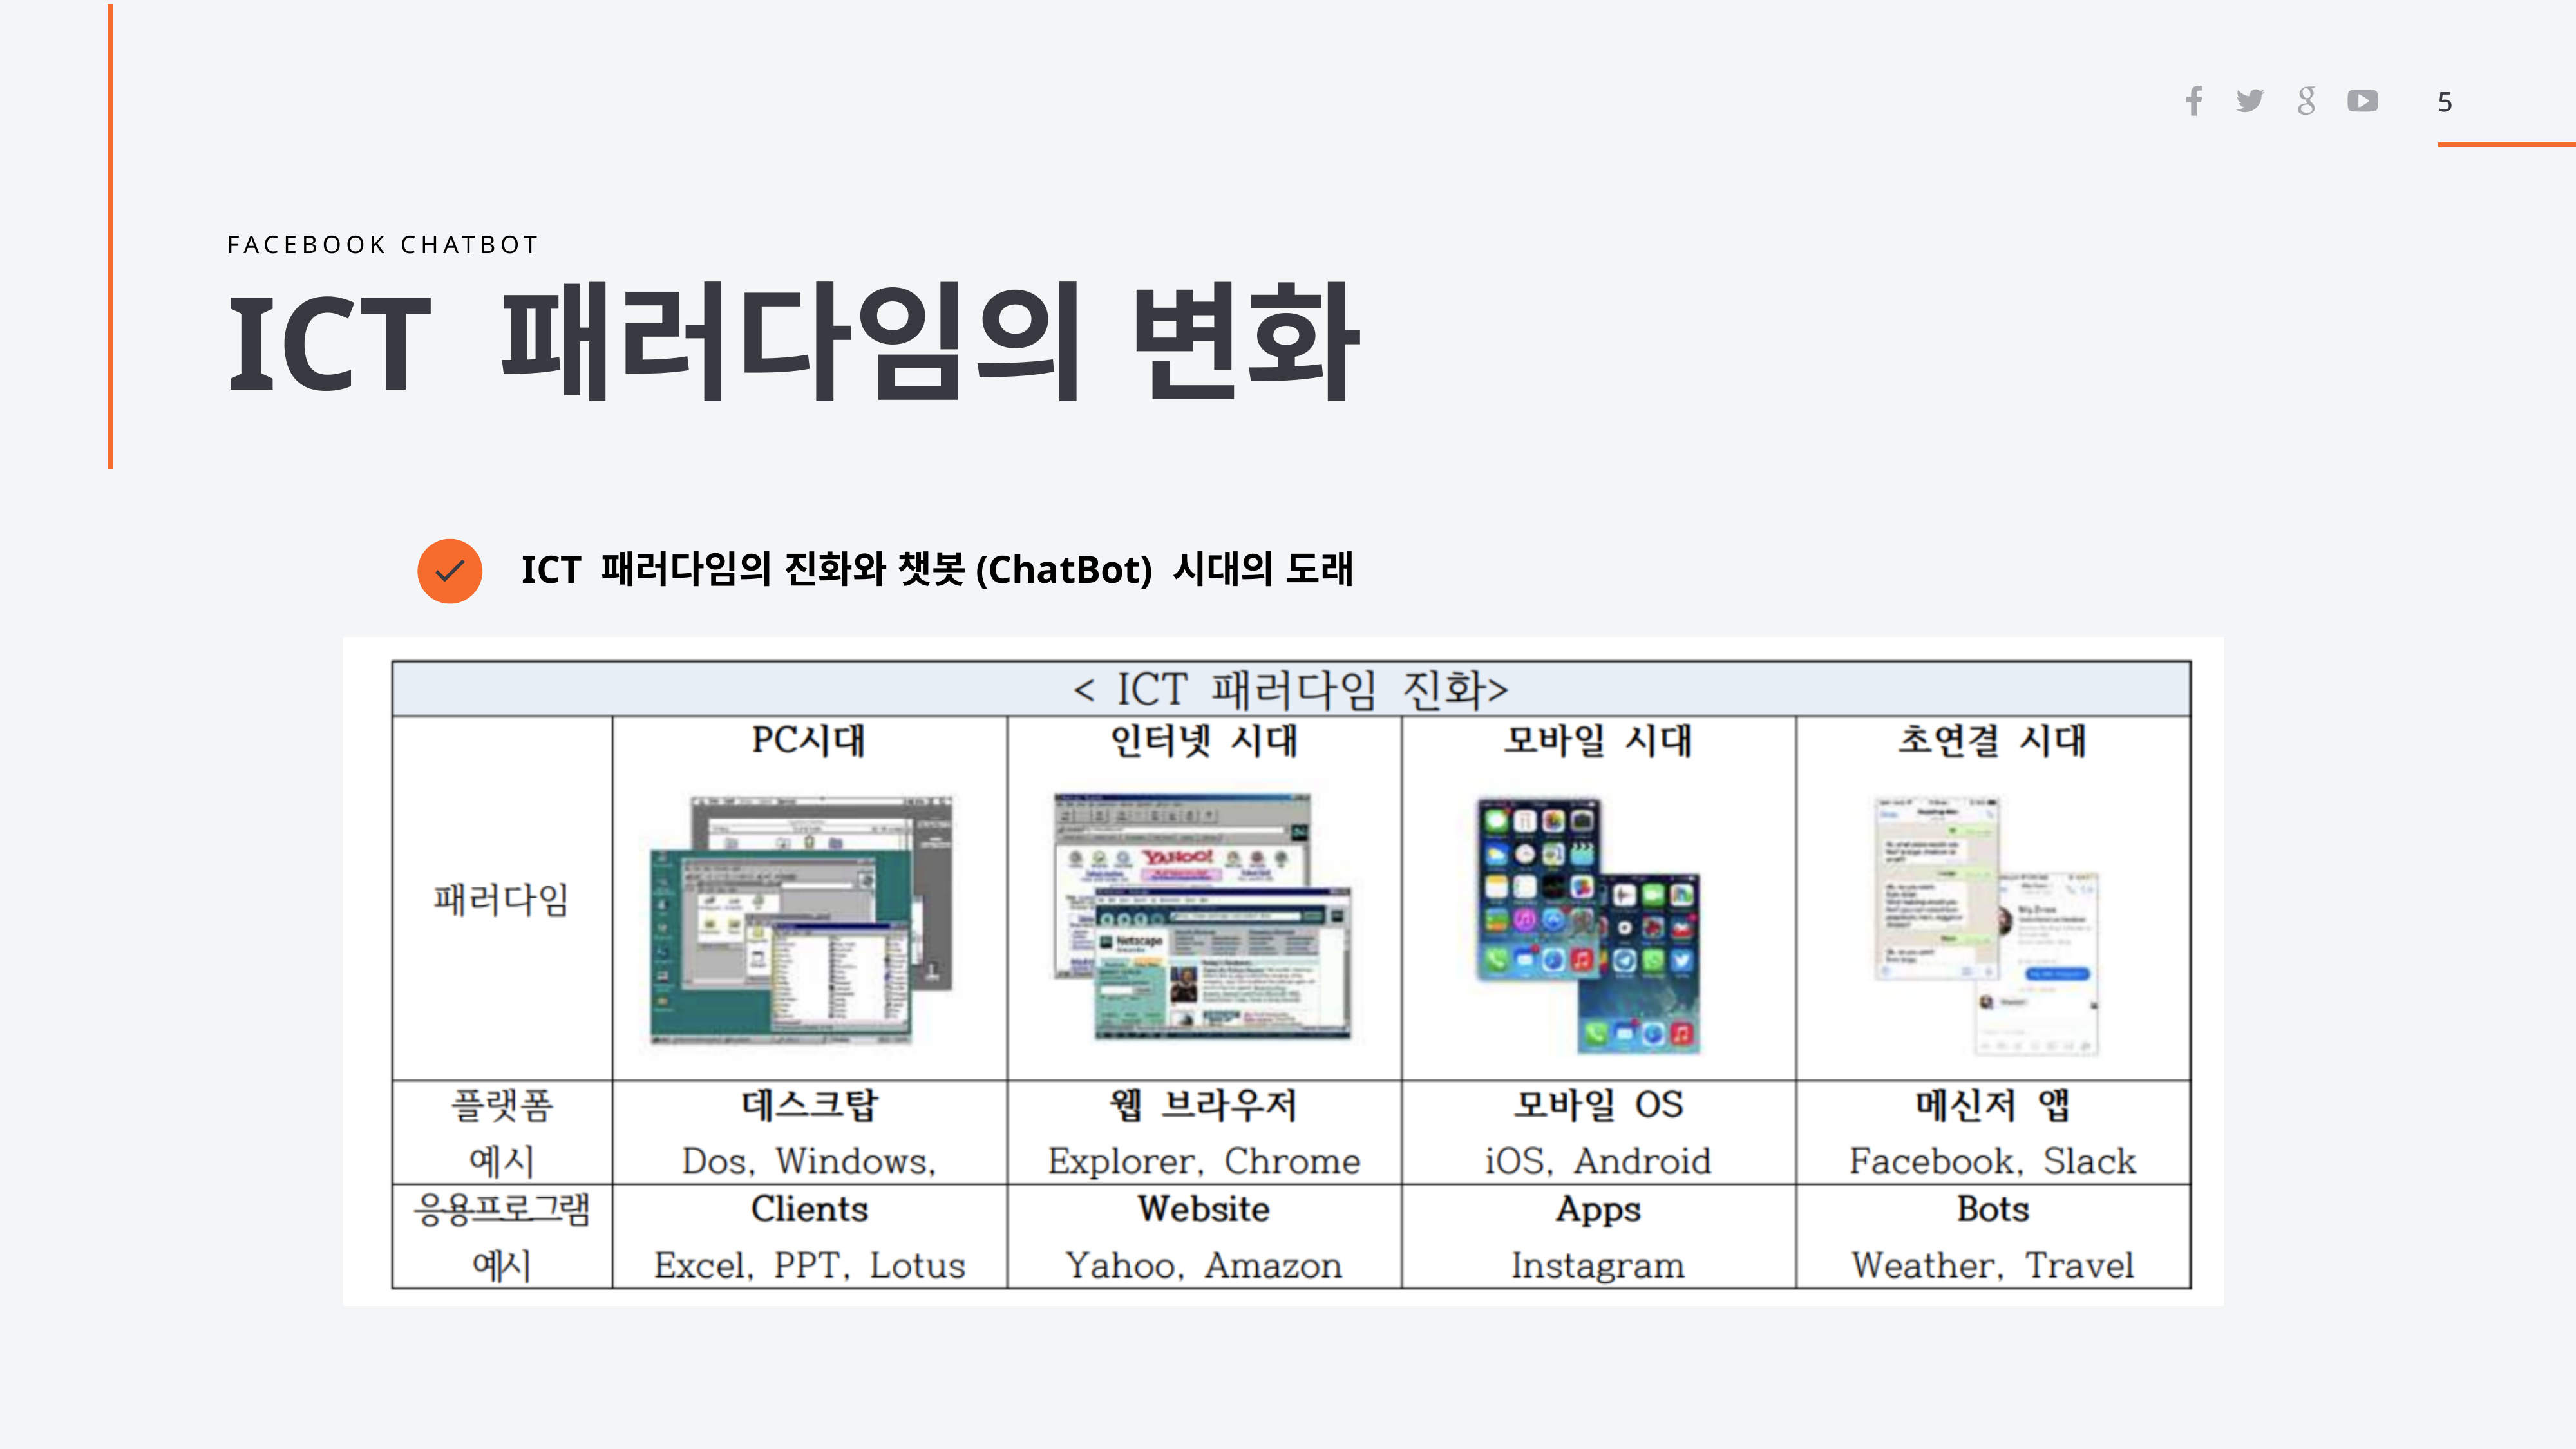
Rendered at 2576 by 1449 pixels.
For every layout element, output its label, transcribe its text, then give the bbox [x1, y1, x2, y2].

text_box Facebook Chatbot [223, 225, 633, 263]
text_box ICT 패러다임의 변화 [222, 287, 1397, 498]
text_box 5 [2433, 80, 2498, 126]
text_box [417, 538, 1701, 604]
picture [343, 637, 2224, 1307]
